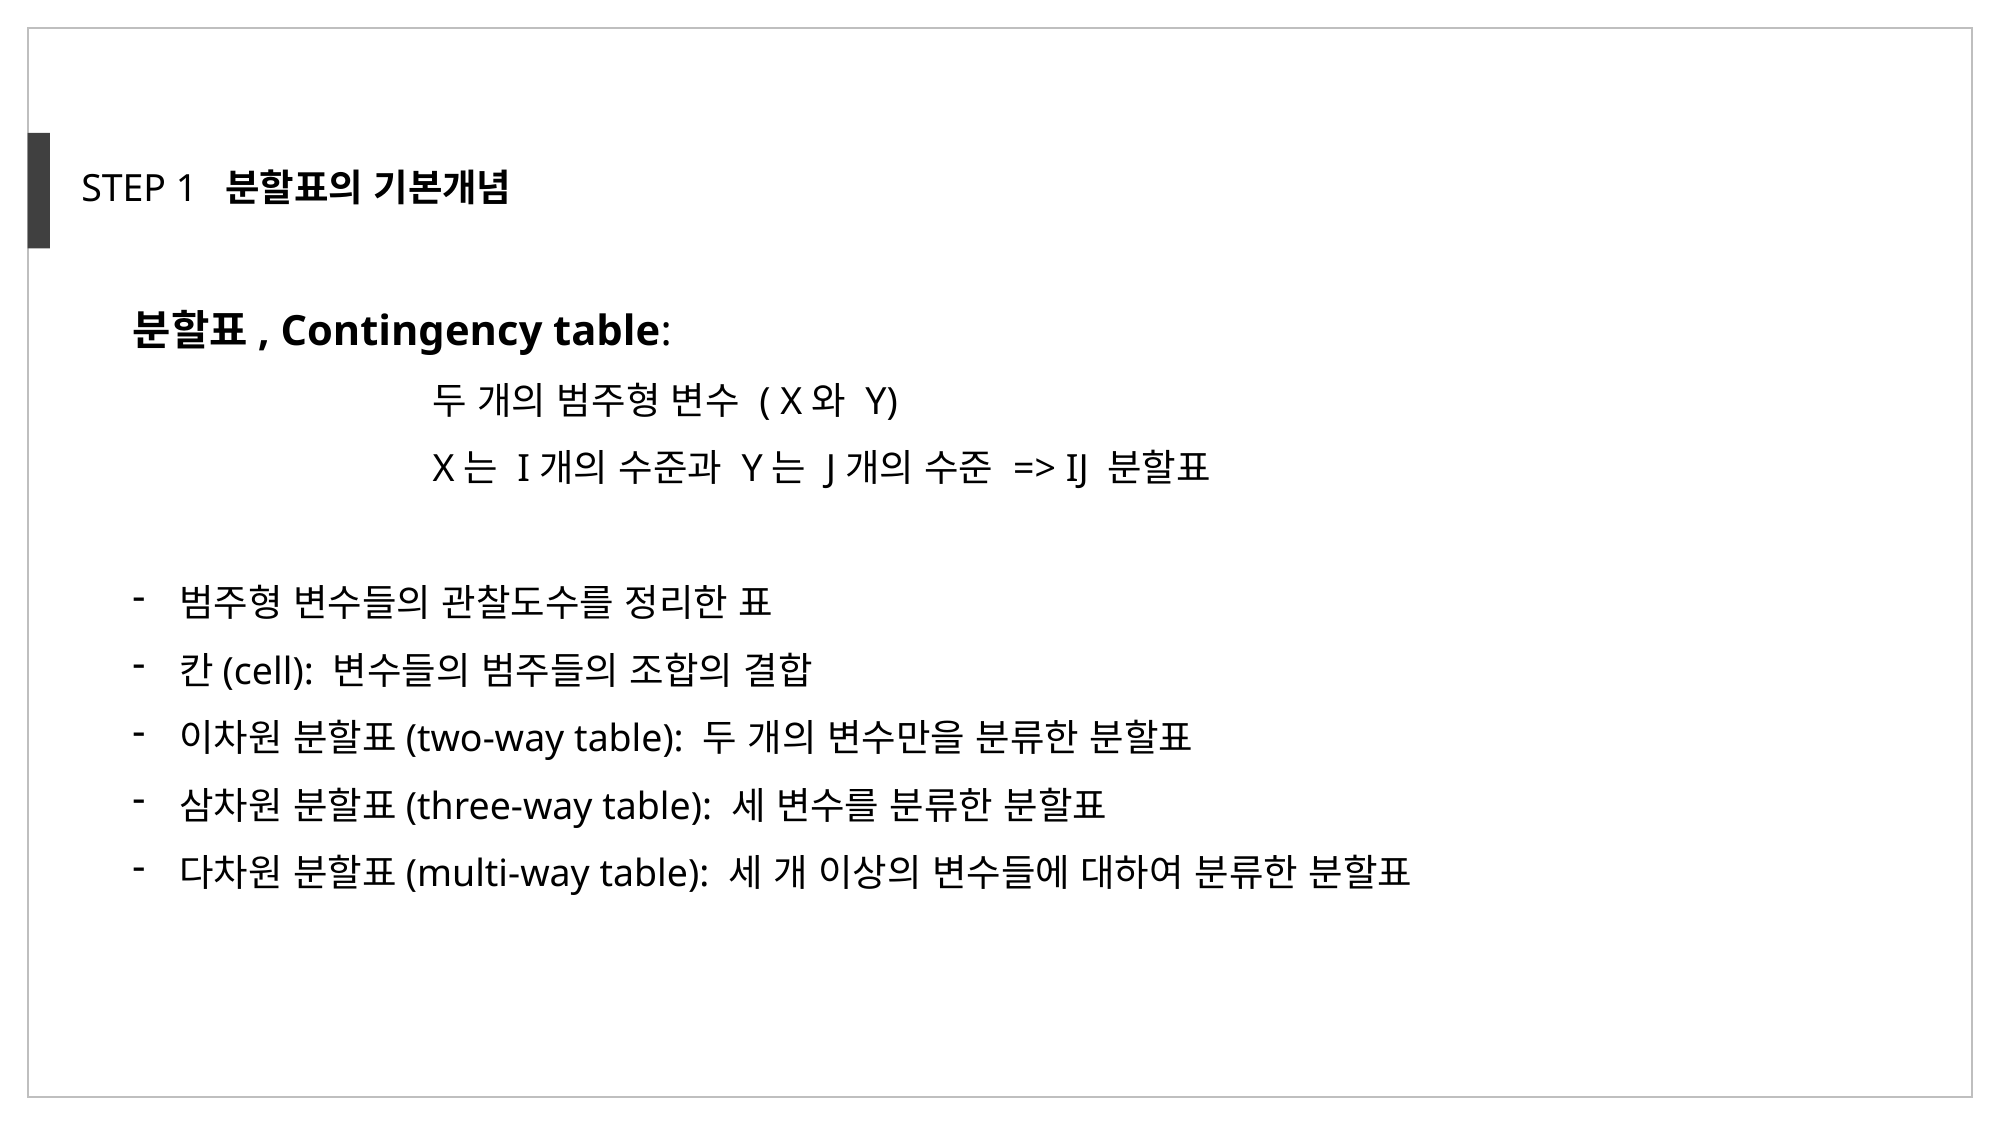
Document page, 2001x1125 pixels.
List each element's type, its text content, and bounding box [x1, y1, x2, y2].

text_box STEP 1 [66, 156, 223, 217]
text_box 분할표의 기본개념 [223, 156, 527, 217]
text_box [27, 27, 1973, 1098]
text_box [27, 132, 51, 249]
text_box 분할표, Contingency table: 두 개의 범주형 변수 ( X와 Y) X는 I개의 수준과 Y는 J개의 수준 => IJ 분할표 범주형 변수들의 관찰도수를 정리한 표 칸(cell): 변수들의 범주들의 조합의 결합 이차원 분할표(two-way table): 두 개의 변수만을 분류한 분할표 삼차원 분할표(three-way table): 세 변수를 분류한 분할표 다차원 분할표(multi-way table): 세 개 이상의 변수들에 대하여 분류한 분할표 [117, 271, 1643, 902]
